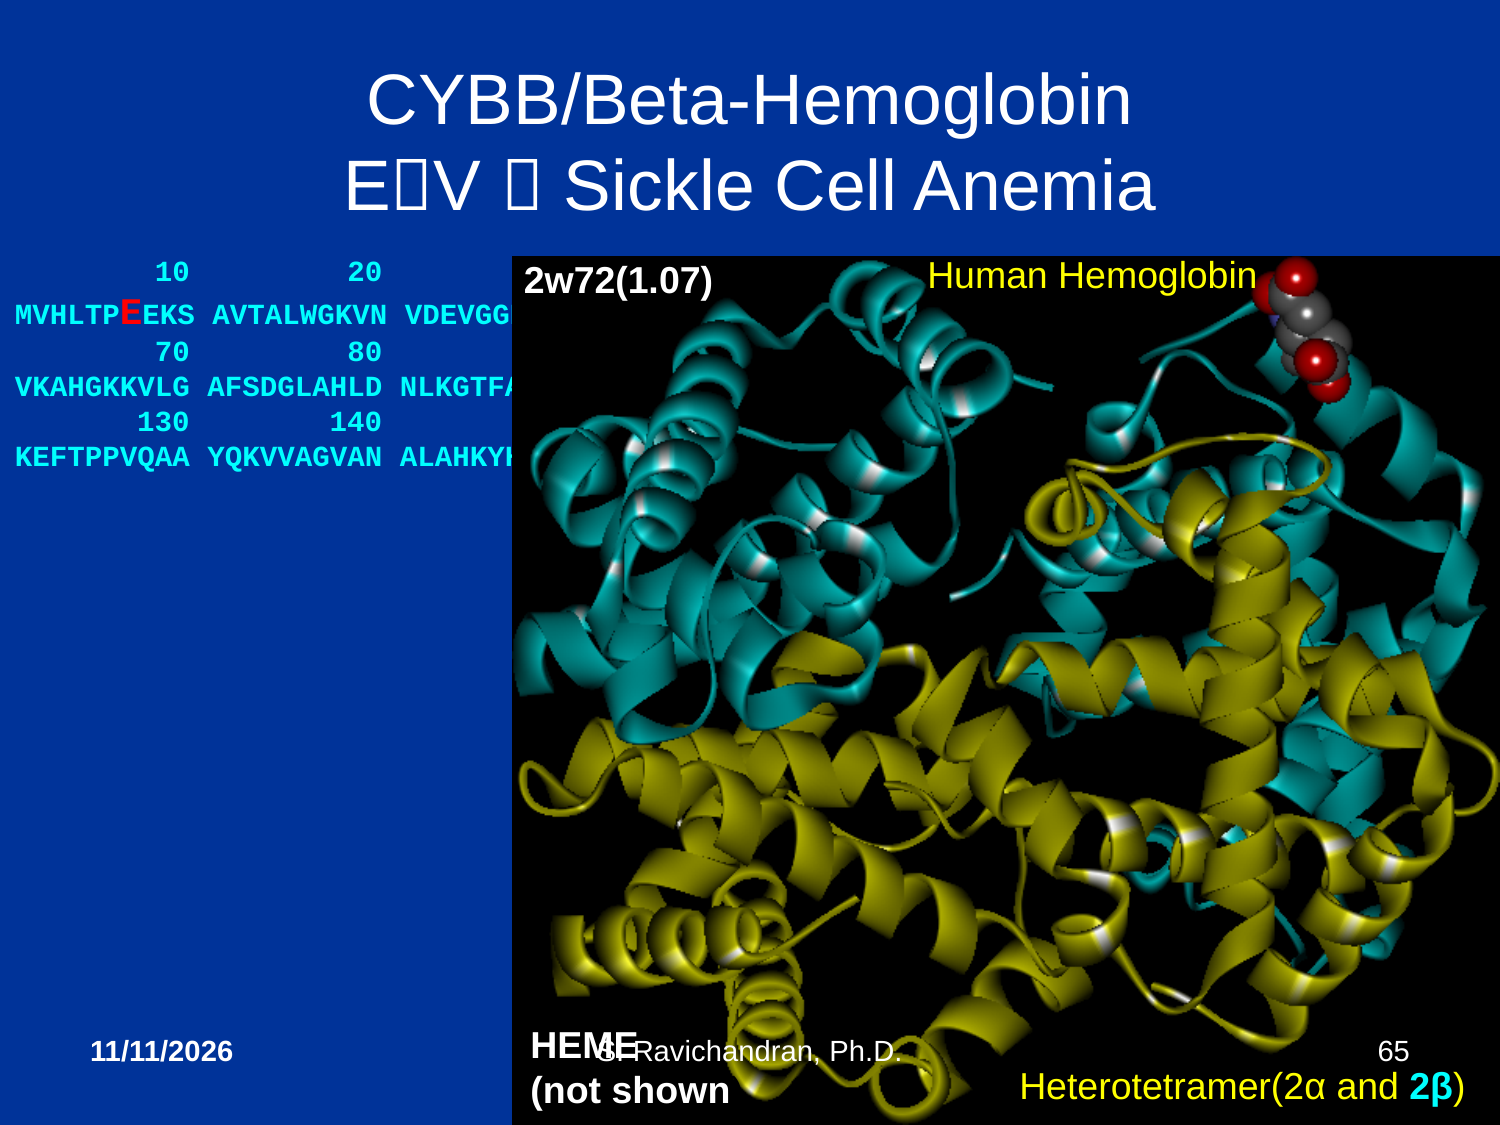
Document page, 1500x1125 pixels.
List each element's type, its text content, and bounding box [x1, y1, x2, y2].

title CYBB/Beta-Hemoglobin EV  Sickle Cell Anemia [74, 44, 1426, 233]
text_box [509, 243, 1500, 1125]
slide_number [74, 1024, 426, 1103]
text_box 10 20 30 40 50 60 MVHLTPEEKS AVTALWGKVN VDEVGGEALG RLLVVYPWTQ RFFESFGDLS TPDAVMGNPK 70 80 90 100 110 120 VKAHGKKVLG AFSDGLAHLD NLKGTFATLS ELHCDKLHVD PENFRLLGNV LVCVLAHHFG 130 140 KEFTPPVQAA YQKVVAGVAN ALAHKYH [0, 245, 506, 480]
